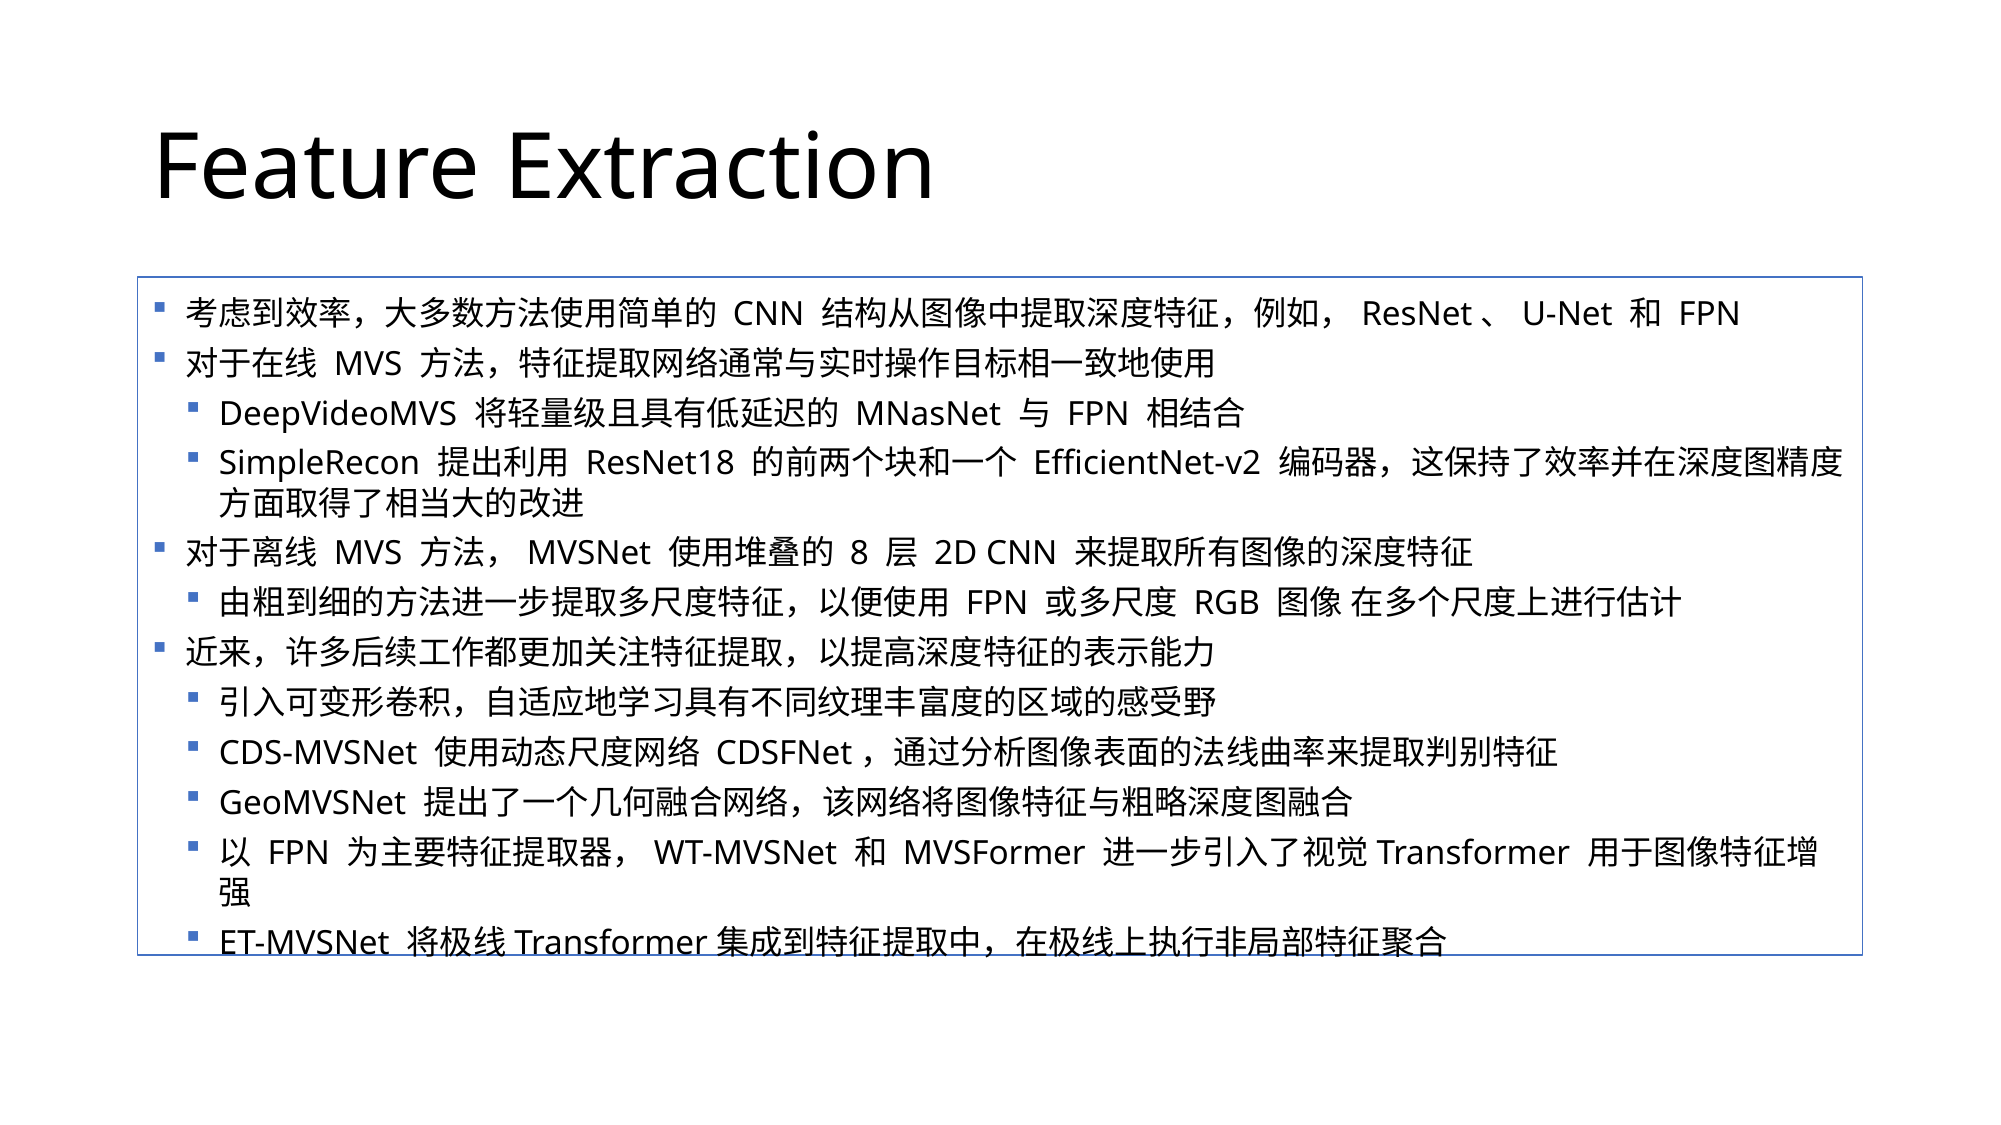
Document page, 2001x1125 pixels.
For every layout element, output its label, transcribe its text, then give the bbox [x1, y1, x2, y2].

title Feature Extraction [137, 59, 1863, 277]
text_box 考虑到效率，大多数方法使用简单的 CNN 结构从图像中提取深度特征，例如，ResNet、U-Net 和 FPN 对于在线 MVS 方法，特征提取网络通常与实时操作目标相一致地使用 DeepVideoMVS 将轻量级且具有低延迟的 MNasNet 与 FPN 相结合 SimpleRecon 提出利用 ResNet18 的前两个块和一个 EfficientNet-v2 编码器，这保持了效率并在深度图精度方面取得了相当大的改进 对于离线 MVS 方法，MVSNet 使用堆叠的 8 层 2D CNN 来提取所有图像的深度特征 由粗到细的方法进一步提取多尺度特征，以便使用 FPN 或多尺度 RGB 图像 在多个尺度上进行估计 近来，许多后续工作都更加关注特征提取，以提高深度特征的表示能力 引入可变形卷积，自适应地学习具有不同纹理丰富度的区域的感受野 CDS-MVSNet 使用动态尺度网络 CDSFNet，通过分析图像表面的法线曲率来提取判别特征 GeoMVSNet 提出了一个几何融合网络，该网络将图像特征与粗略深度图融合 以 FPN 为主要特征提取器，WT-MVSNet 和 MVSFormer 进一步引入了视觉Transformer 用于图像特征增强 ET-MVSNet 将极线Transformer集成到特征提取中，在极线上执行非局部特征聚合 [137, 277, 1863, 956]
